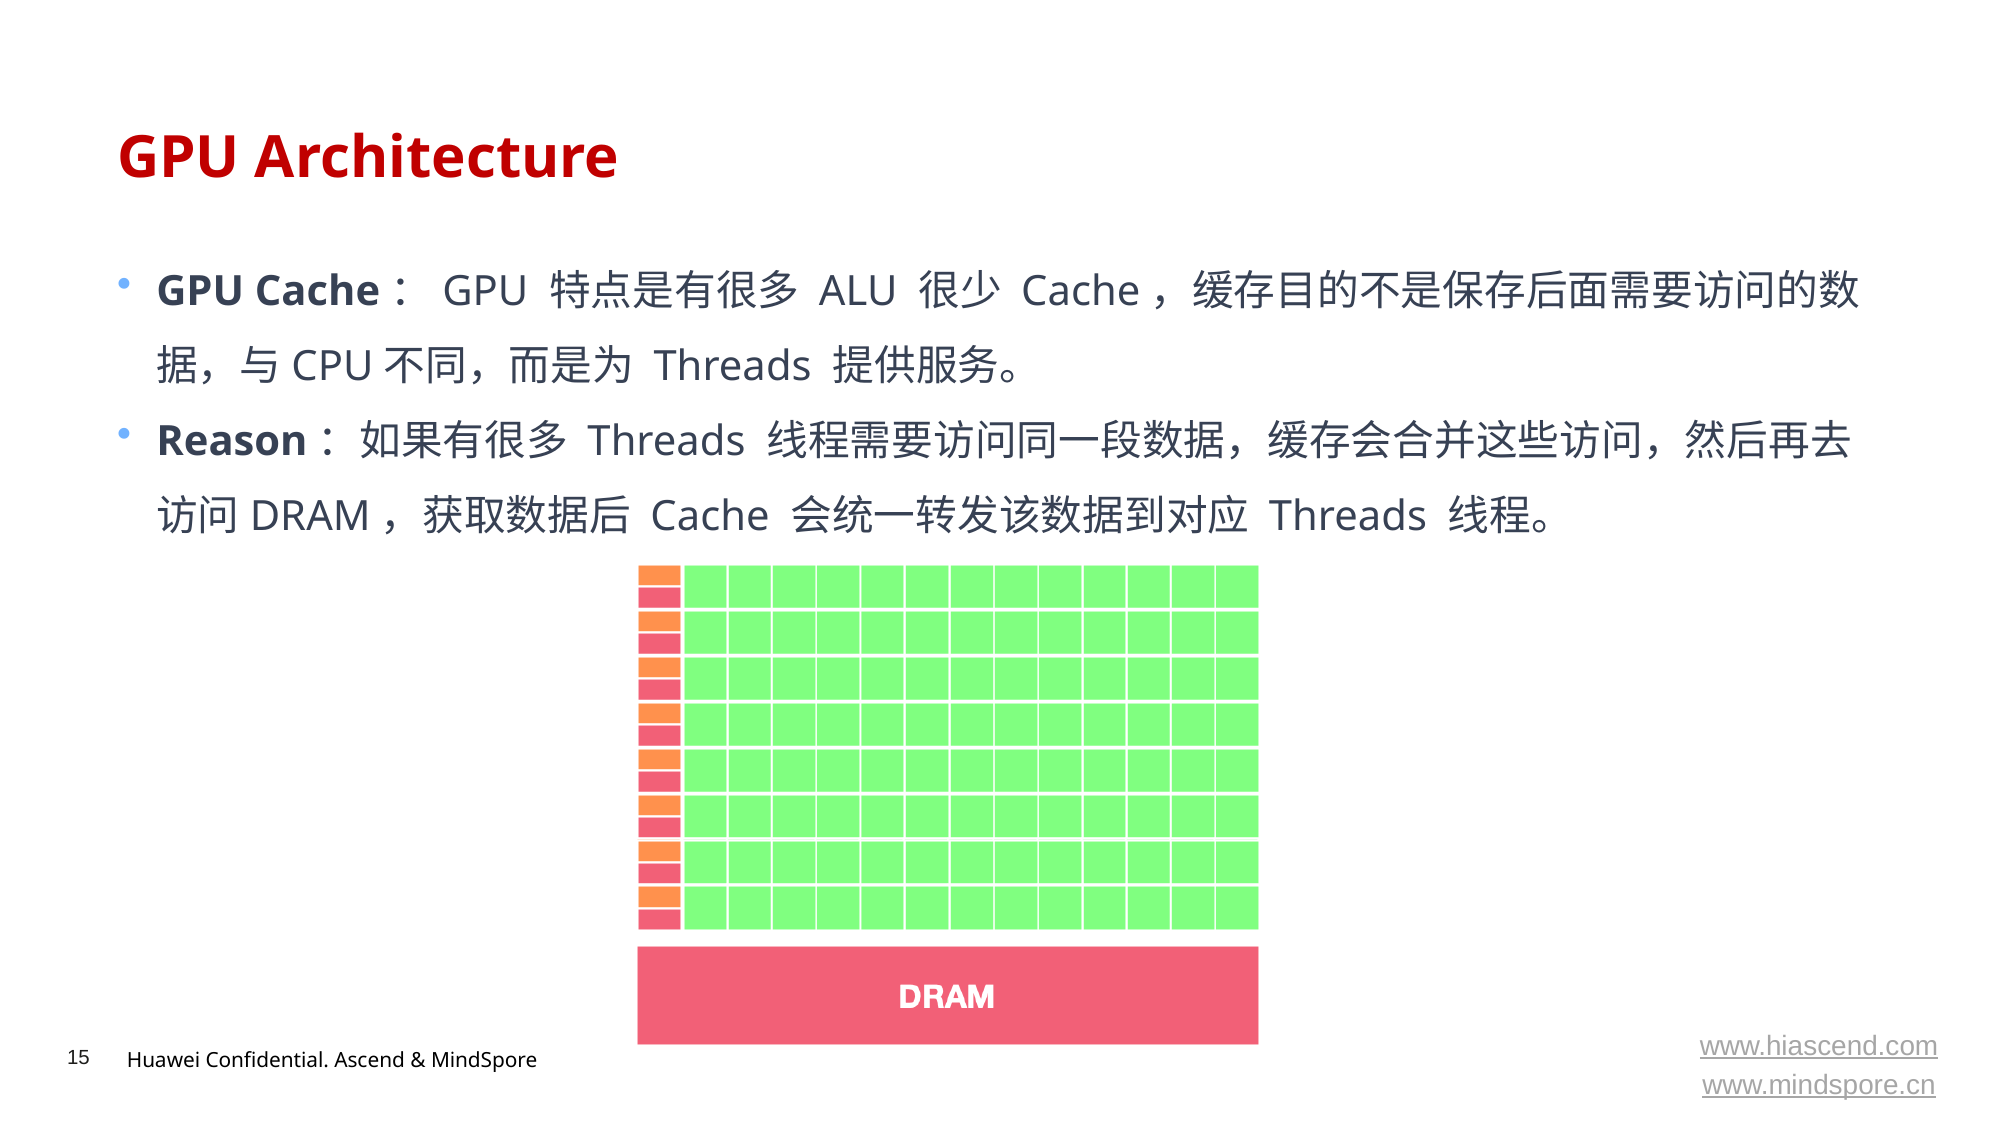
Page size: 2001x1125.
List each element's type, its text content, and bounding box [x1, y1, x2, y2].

list GPU Cache：GPU 特点是有很多 ALU 很少 Cache，缓存目的不是保存后面需要访问的数据，与CPU不同，而是为 Threads 提供服务。 Reason：如果有很多 Threads 线程需要访问同一段数据，缓存会合并这些访问，然后再去访问DRAM，获取数据后 Cache 会统一转发该数据到对应 Threads 线程。 [102, 231, 1901, 988]
title GPU Architecture [102, 111, 1901, 209]
picture [633, 562, 1261, 1059]
